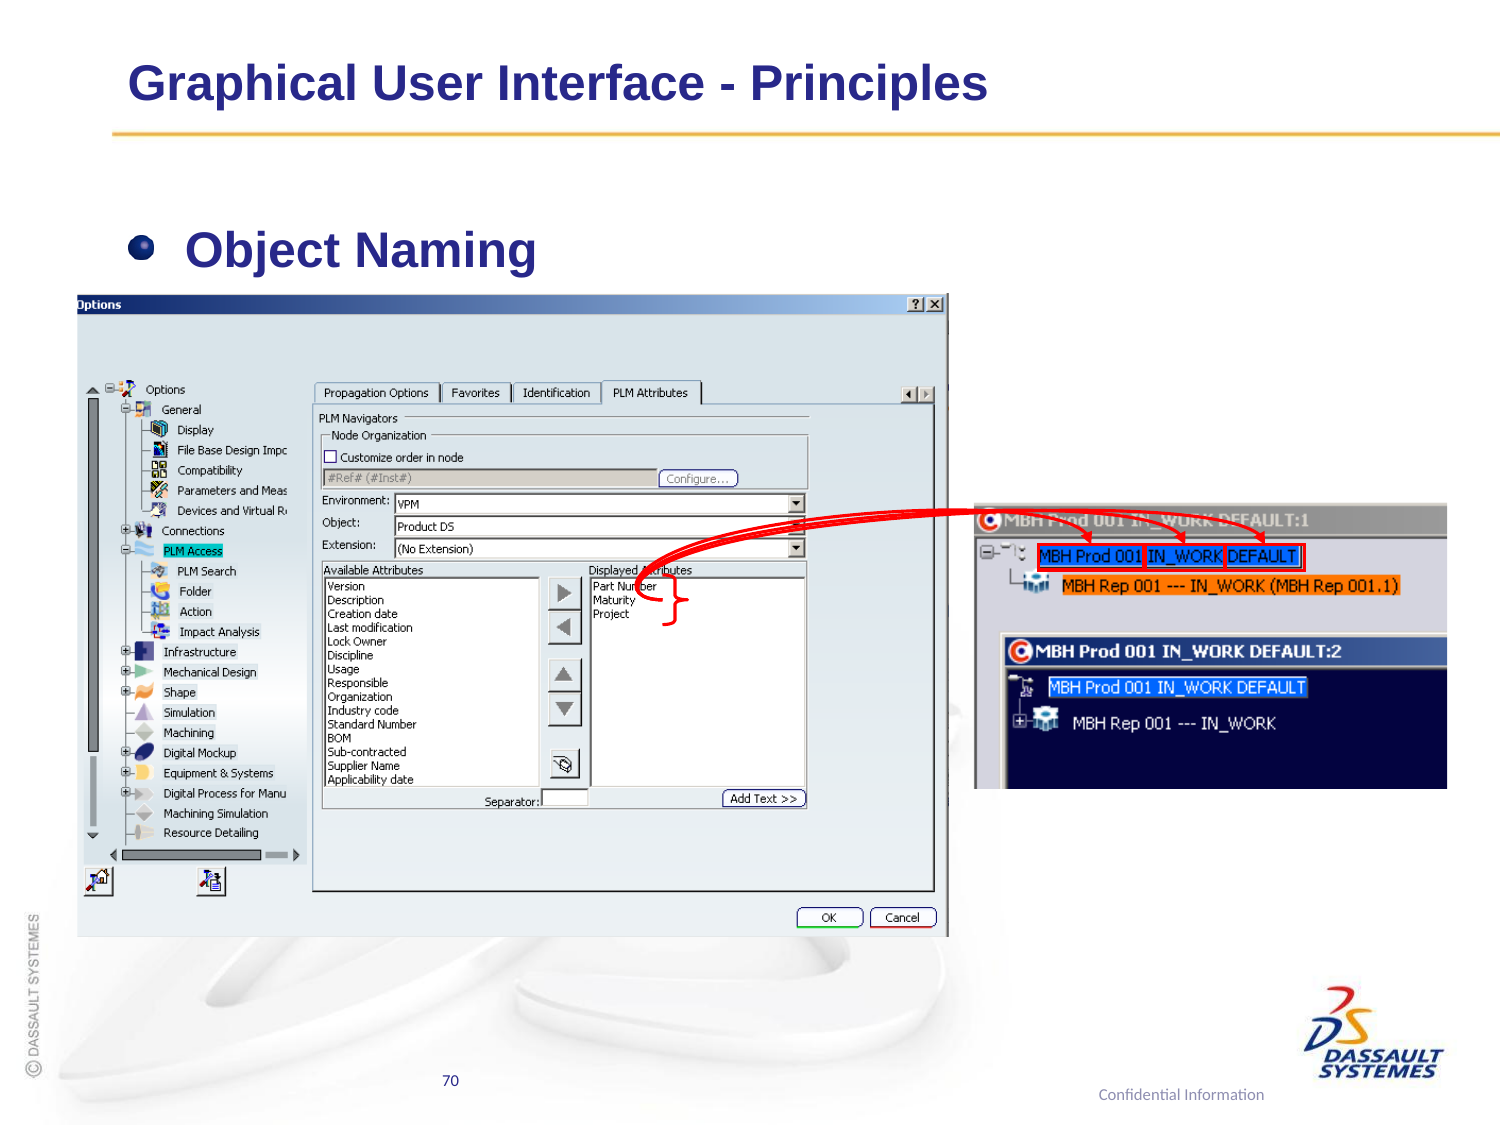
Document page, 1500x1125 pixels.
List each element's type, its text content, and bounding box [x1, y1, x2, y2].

picture [0, 0, 1500, 1125]
list Object Naming [113, 209, 1362, 335]
title Graphical User Interface - Principles [112, 43, 1500, 119]
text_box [688, 542, 1266, 601]
